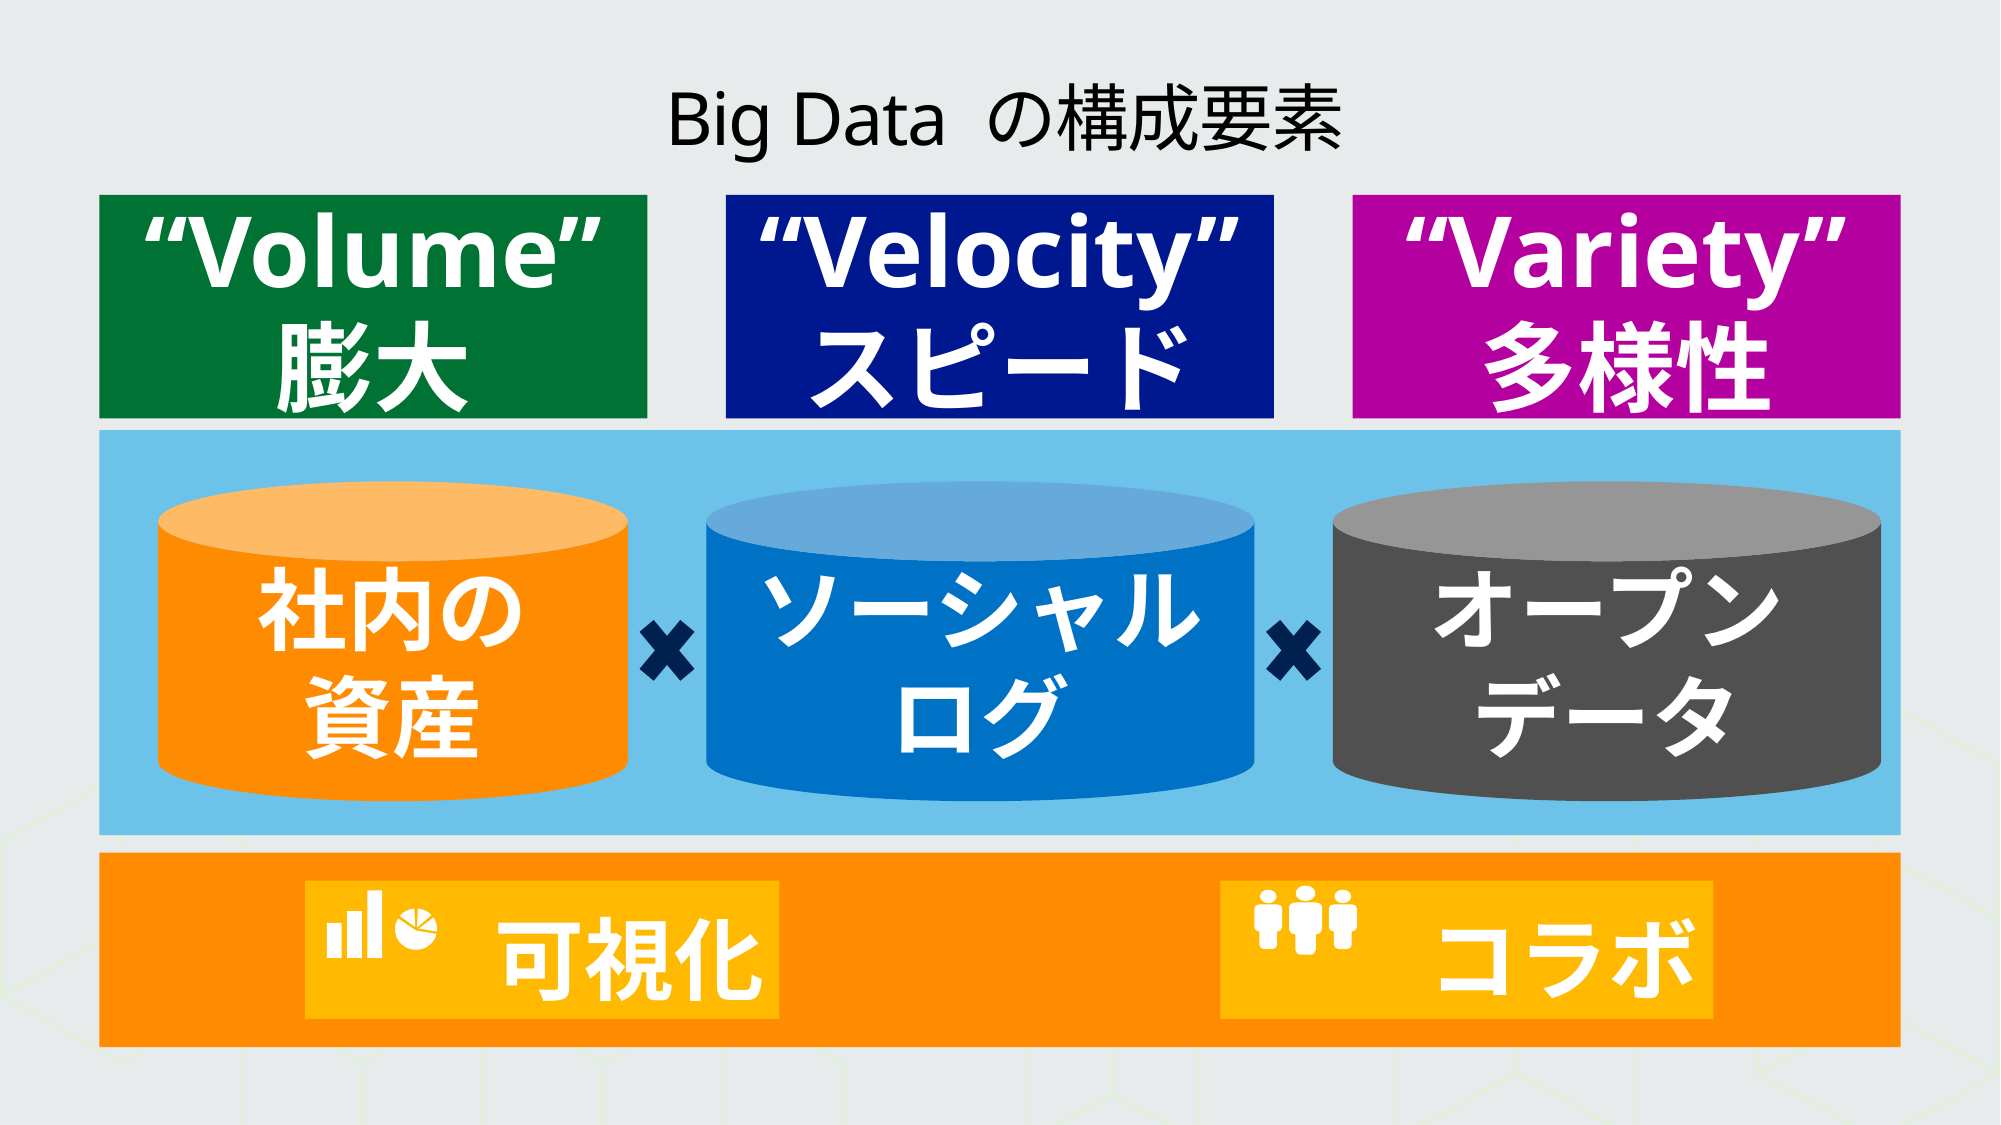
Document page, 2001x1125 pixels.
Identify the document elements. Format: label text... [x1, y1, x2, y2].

title Big Data の構成要素 [45, 47, 1966, 196]
text_box [1334, 483, 1879, 560]
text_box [304, 880, 780, 1020]
text_box [638, 618, 696, 683]
text_box [98, 429, 1901, 836]
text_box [1220, 880, 1714, 1020]
table_header [160, 483, 626, 560]
text_box オープン データ [1332, 480, 1882, 803]
text_box [1264, 618, 1323, 683]
text_box ソーシャル ログ [705, 480, 1256, 803]
text_box “Volume” 膨大 [98, 196, 648, 419]
text_box “Velocity” スピード [725, 196, 1275, 419]
table_header [708, 483, 1253, 560]
text_box “Variety” 多様性 [1352, 196, 1901, 419]
text_box 社内の 資産 [157, 480, 629, 803]
text_box [98, 852, 1901, 1048]
